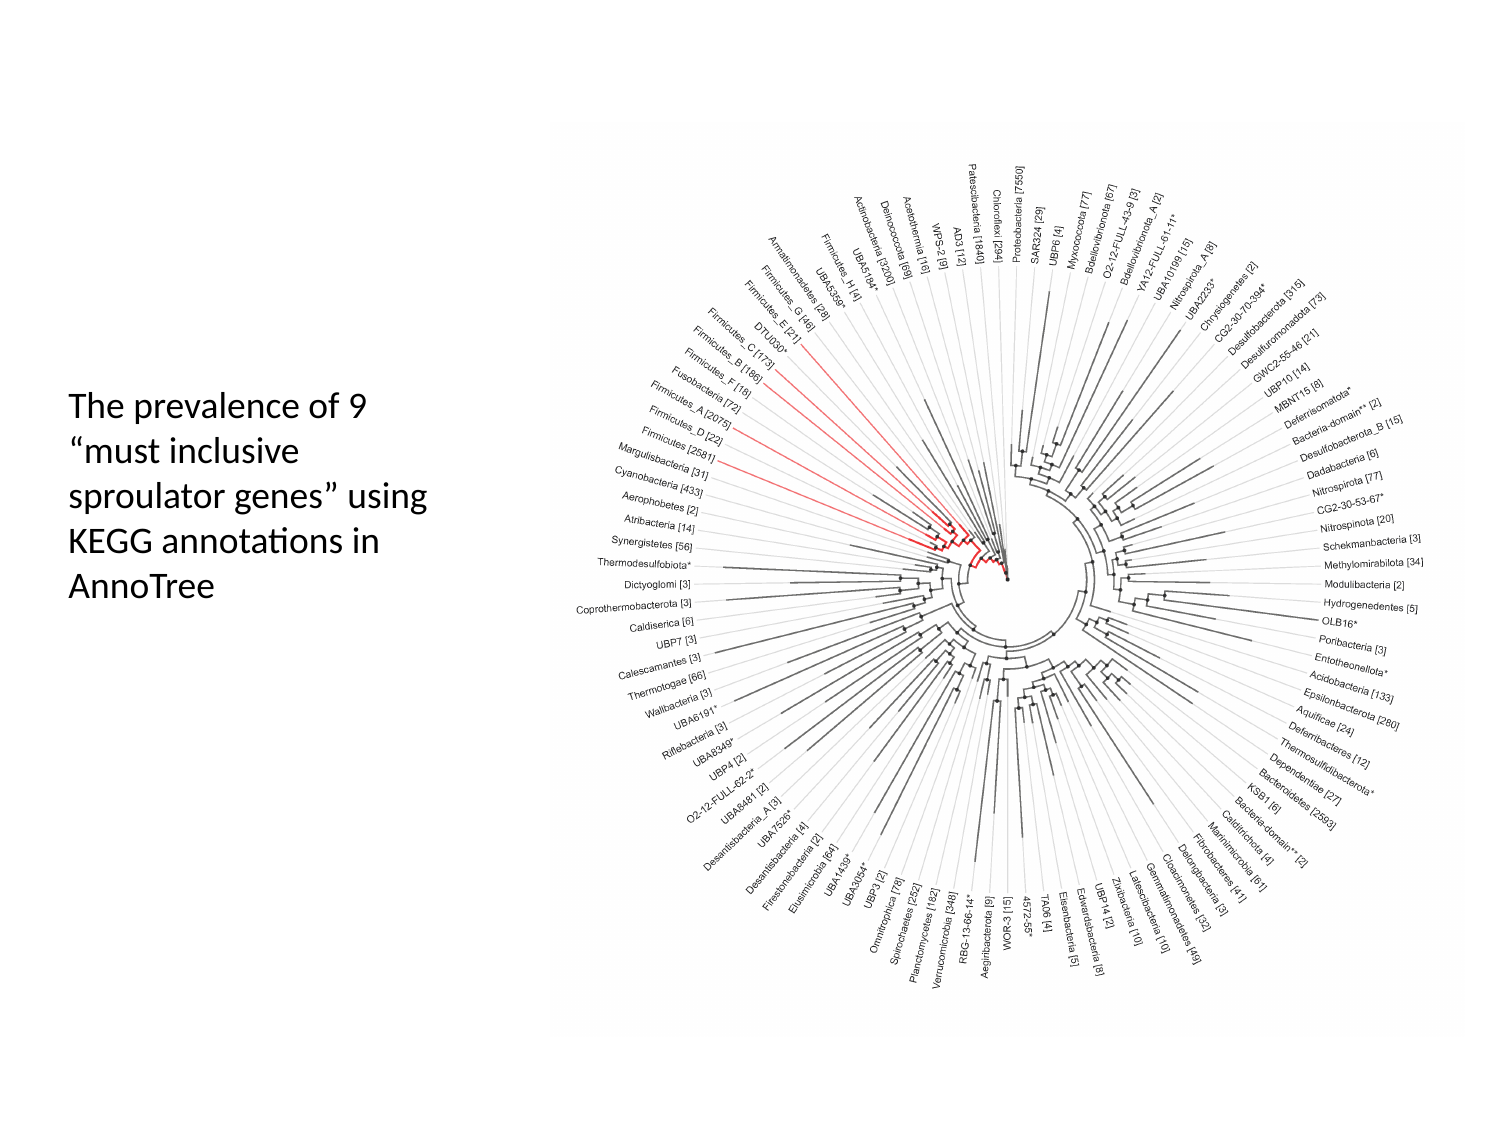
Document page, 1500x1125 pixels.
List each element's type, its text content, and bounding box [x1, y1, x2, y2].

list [550, 122, 1465, 1037]
text_box The prevalence of 9 “must inclusive sproulator genes” using KEGG annotations in AnnoTree [53, 373, 452, 614]
